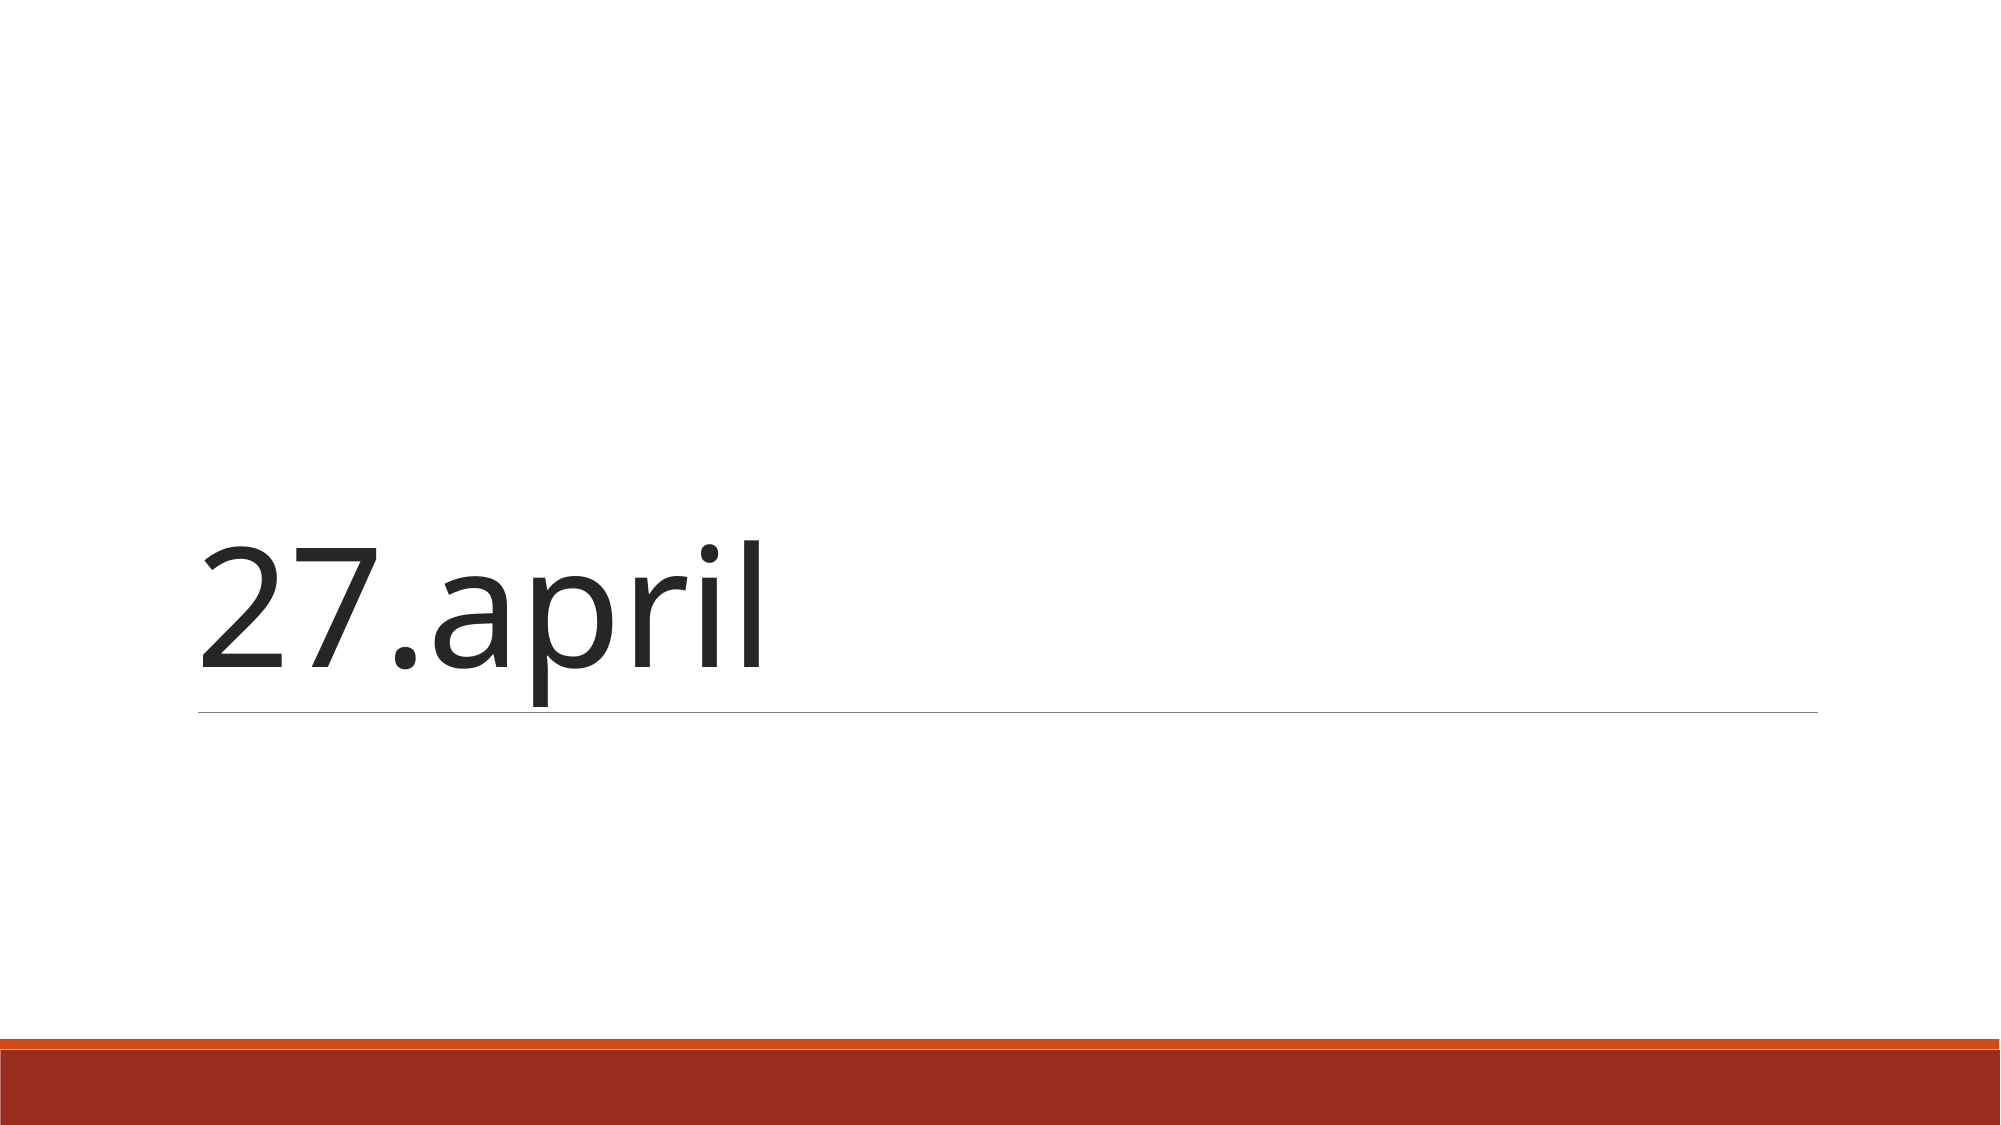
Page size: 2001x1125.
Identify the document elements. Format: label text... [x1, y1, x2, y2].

title 27.april [180, 124, 1830, 710]
